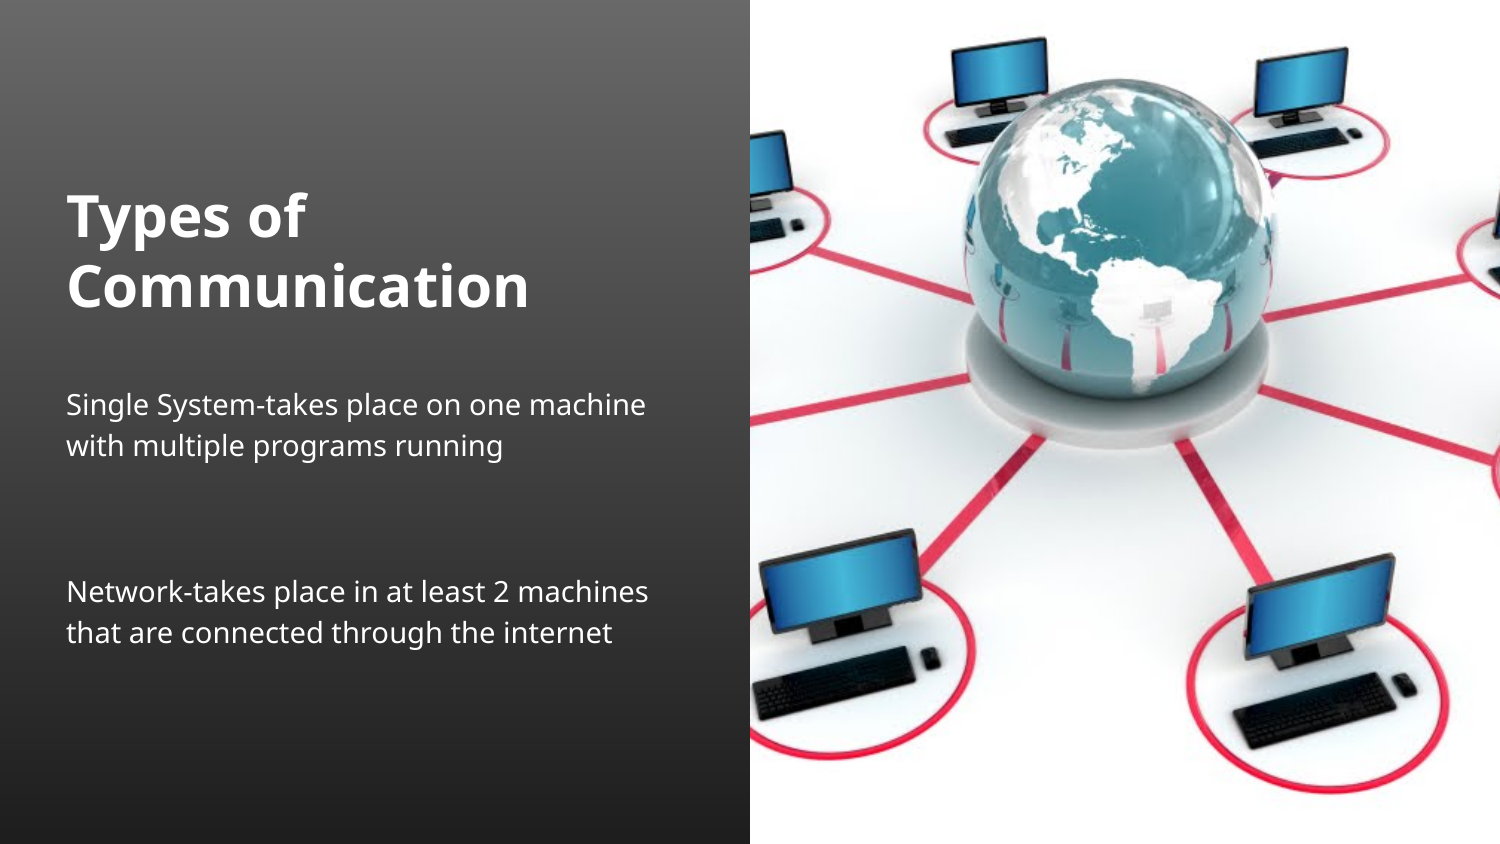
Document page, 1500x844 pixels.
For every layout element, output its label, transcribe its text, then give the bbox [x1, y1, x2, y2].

list Single System-takes place on one machine with multiple programs running Network-takes place in at least 2 machines that are connected through the internet [51, 366, 690, 750]
picture [749, 0, 1500, 844]
title Types of Communication [51, 33, 690, 335]
